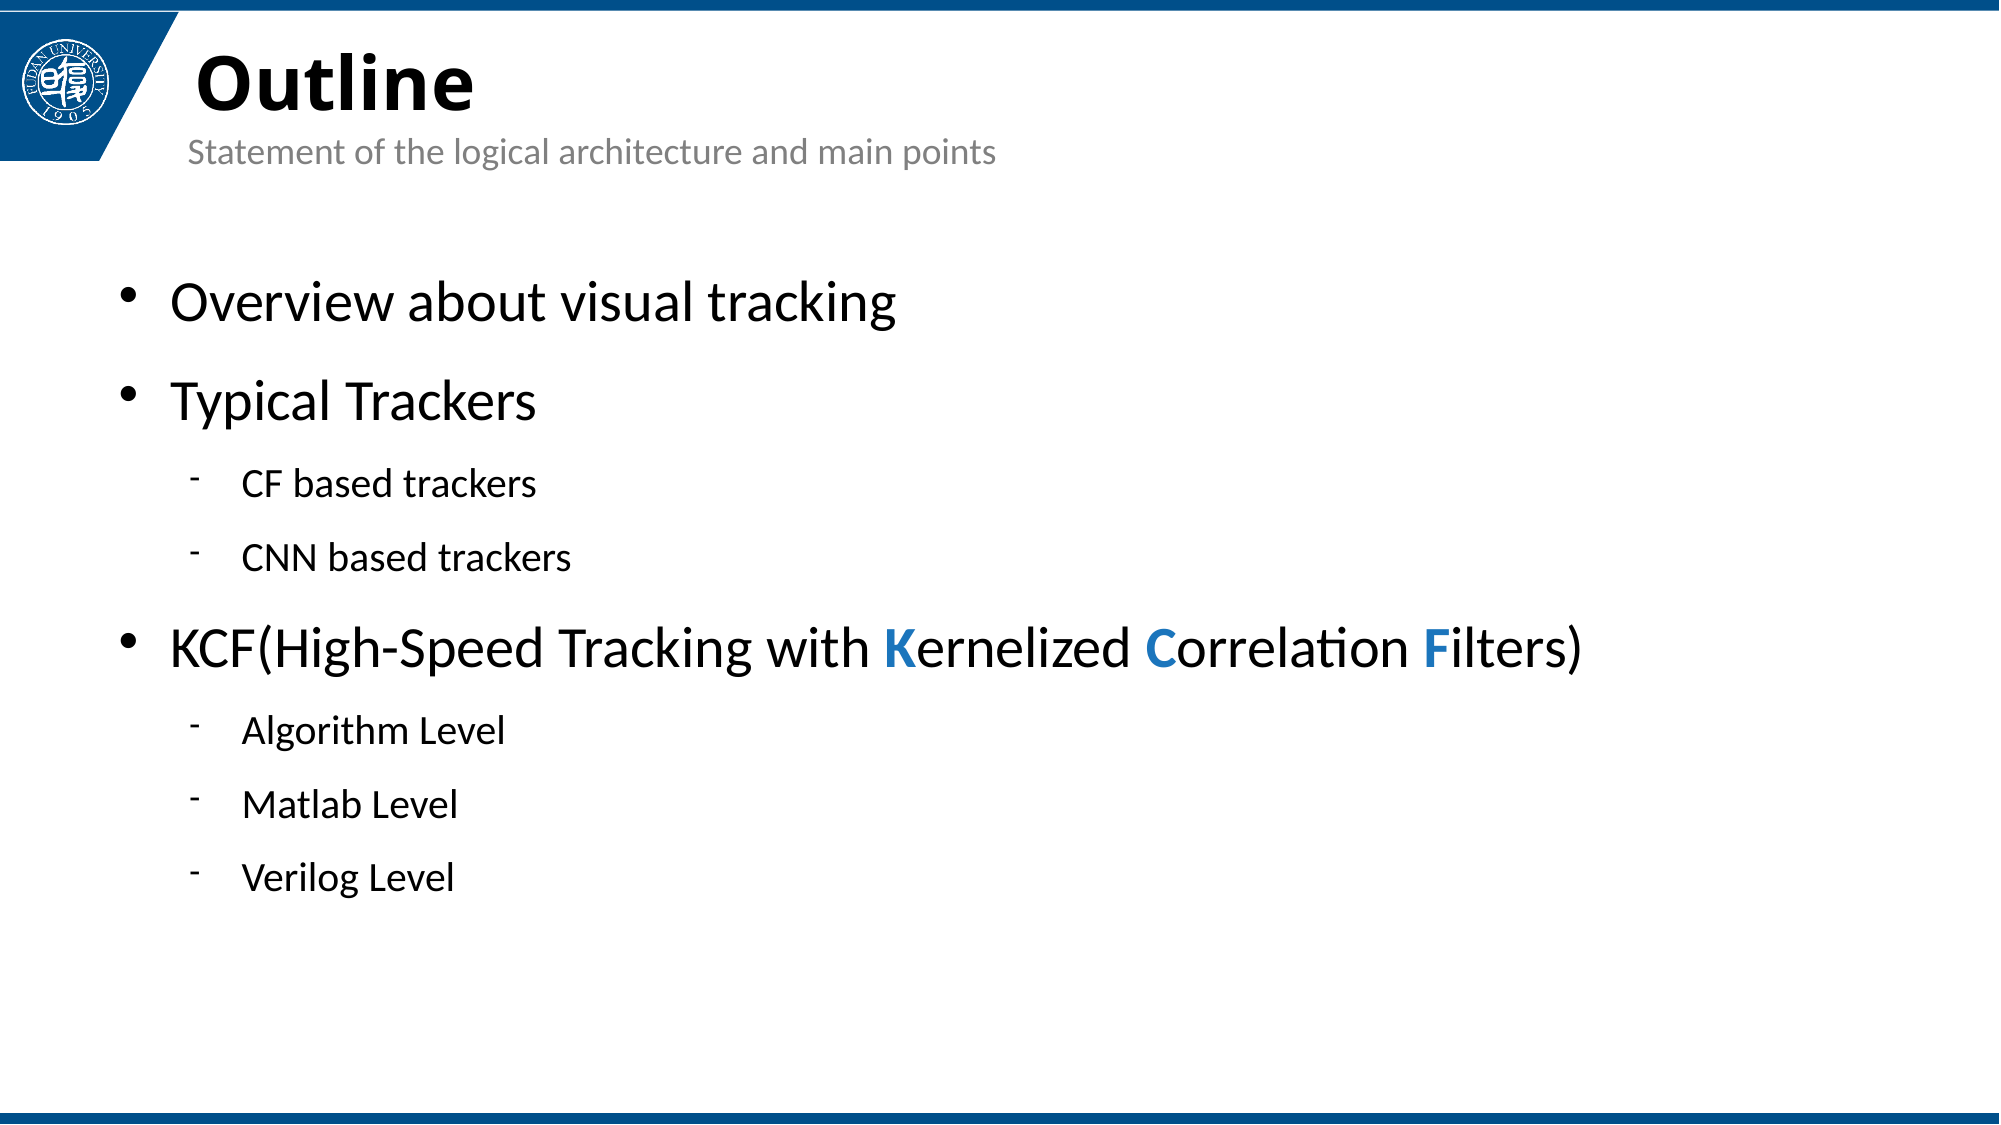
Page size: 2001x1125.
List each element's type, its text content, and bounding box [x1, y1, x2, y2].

text_box Overview about visual tracking Typical Trackers CF based trackers CNN based trackers KCF(High-Speed Tracking with Kernelized Correlation Filters) Algorithm Level Matlab Level Verilog Level [99, 263, 1899, 915]
picture [22, 39, 109, 125]
text_box Statement of the logical architecture and main points [172, 120, 1342, 180]
text_box Outline [179, 11, 1862, 161]
